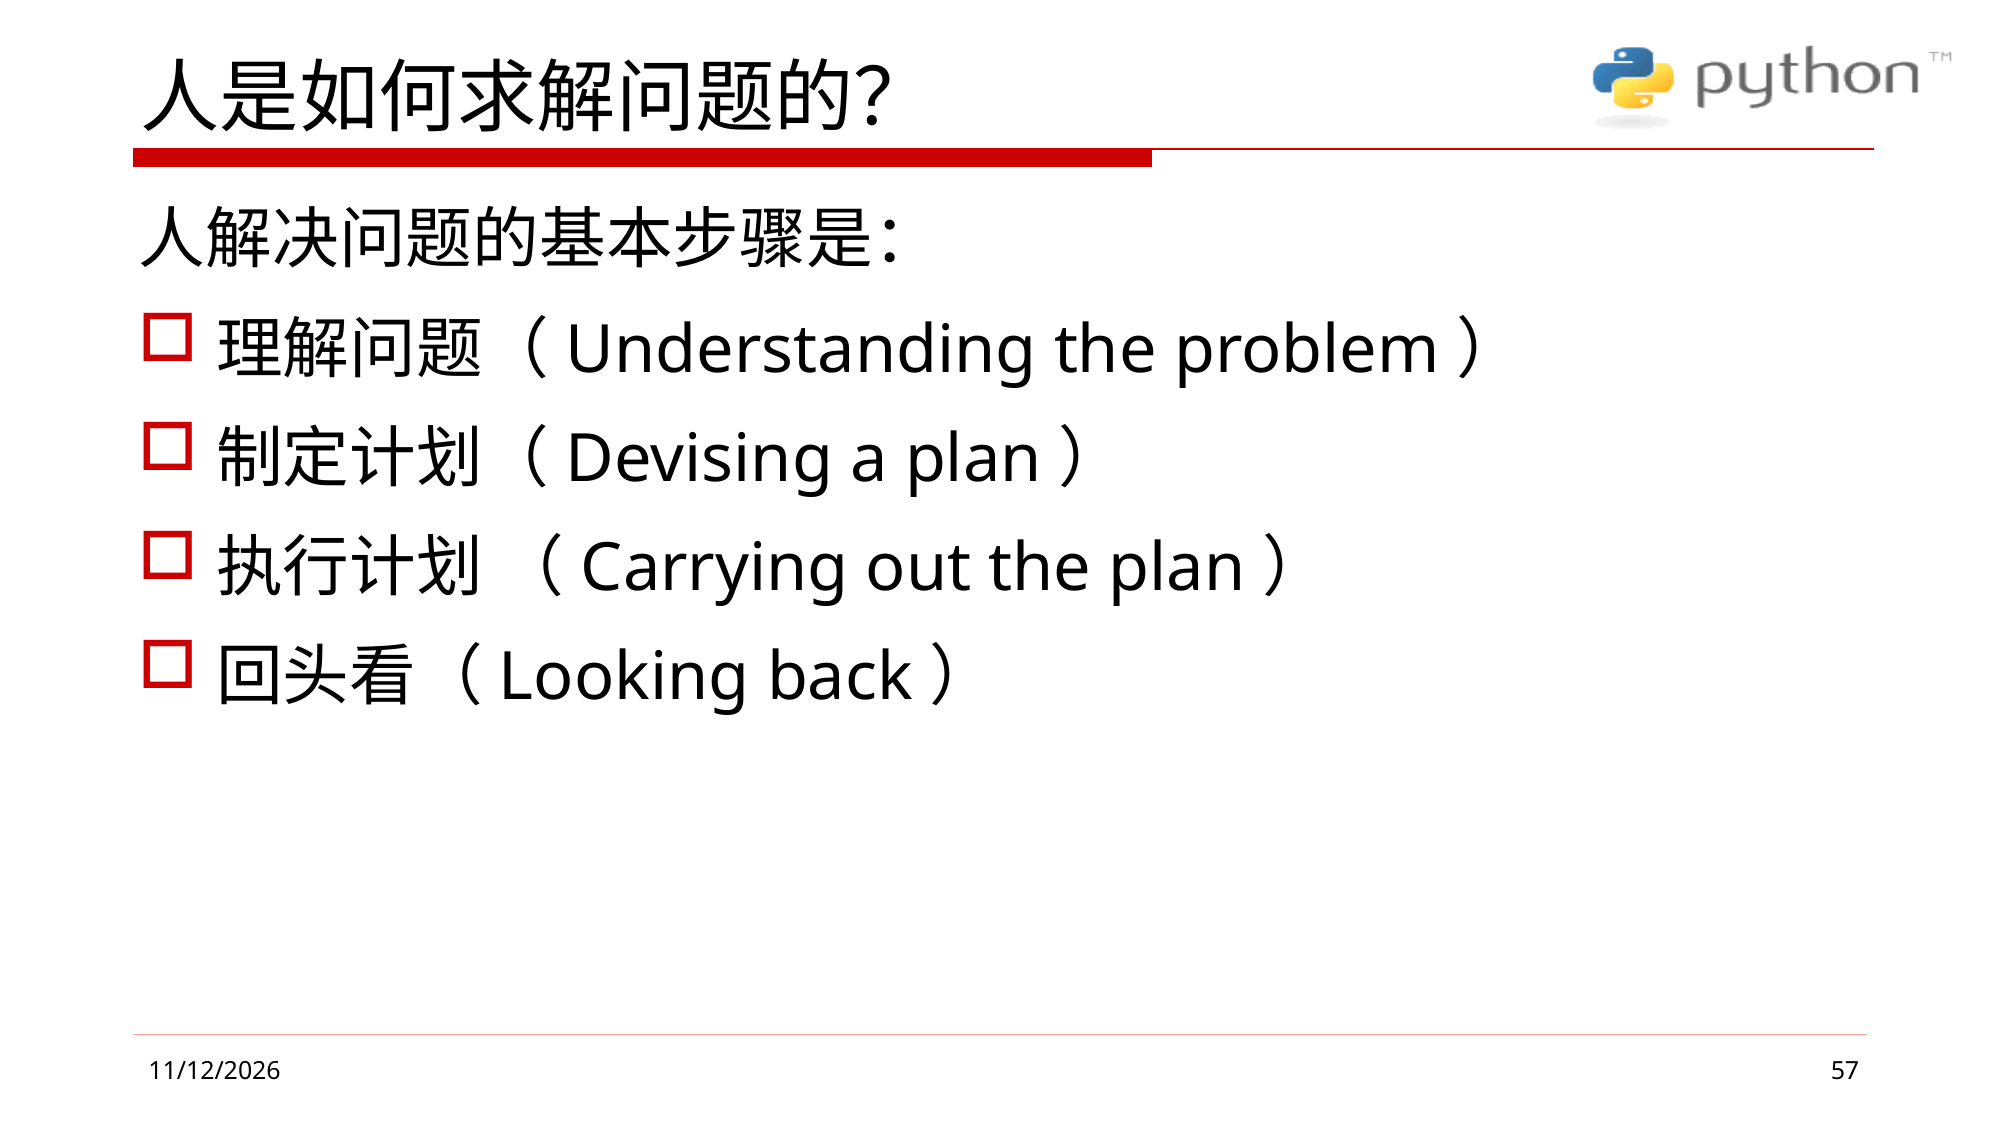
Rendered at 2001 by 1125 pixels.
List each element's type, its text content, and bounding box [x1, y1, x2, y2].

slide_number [133, 1046, 567, 1103]
list 人解决问题的基本步骤是： 理解问题（Understanding the problem） 制定计划（Devising a plan） 执行计划 （Carrying out the plan） 回头看（Looking back） [123, 172, 1874, 1029]
picture [1560, 30, 2000, 142]
slide_number 57 [1440, 1046, 1875, 1091]
title 人是如何求解问题的？ [125, 31, 1876, 149]
